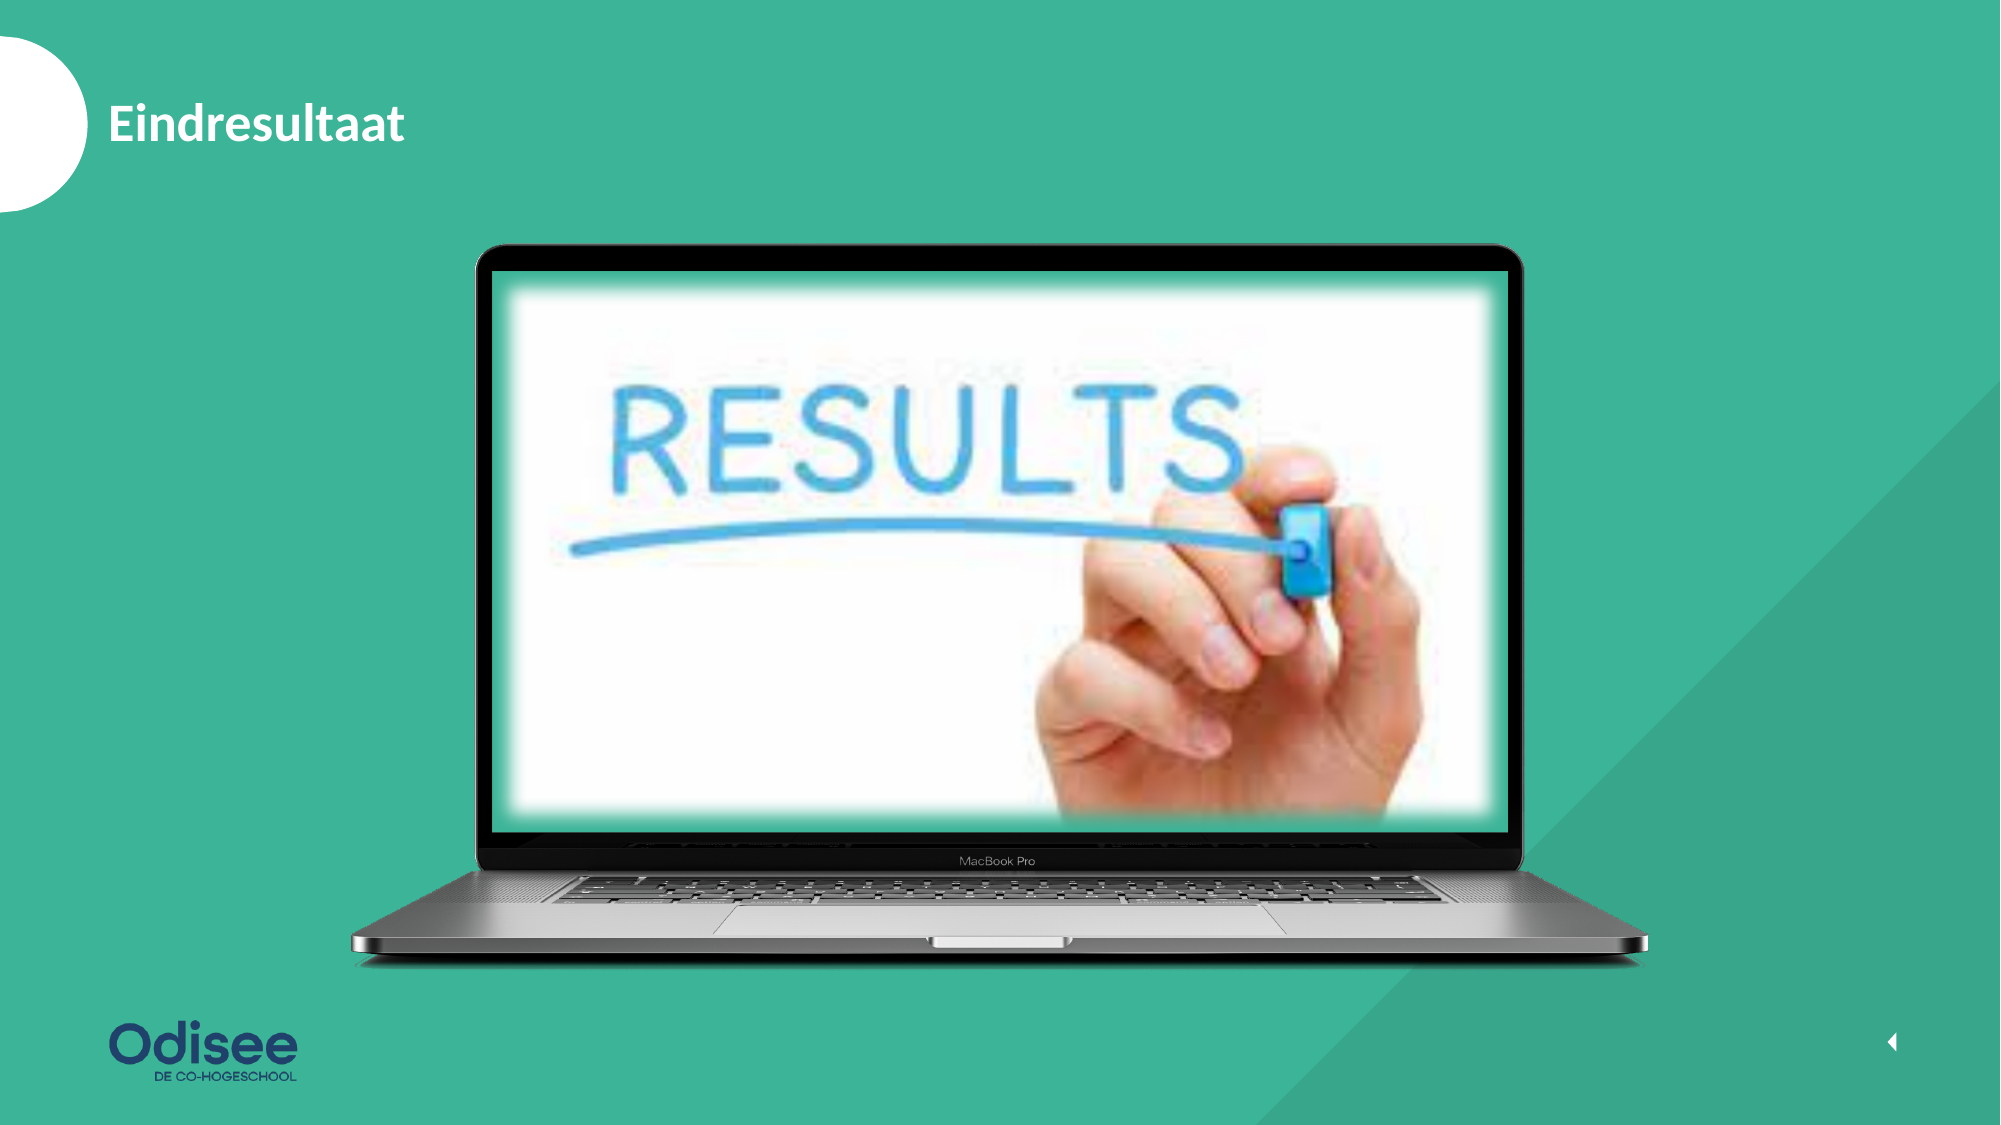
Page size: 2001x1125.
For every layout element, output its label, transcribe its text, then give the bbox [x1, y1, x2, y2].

title Eindresultaat [108, 100, 1893, 213]
picture [108, 213, 1822, 1081]
